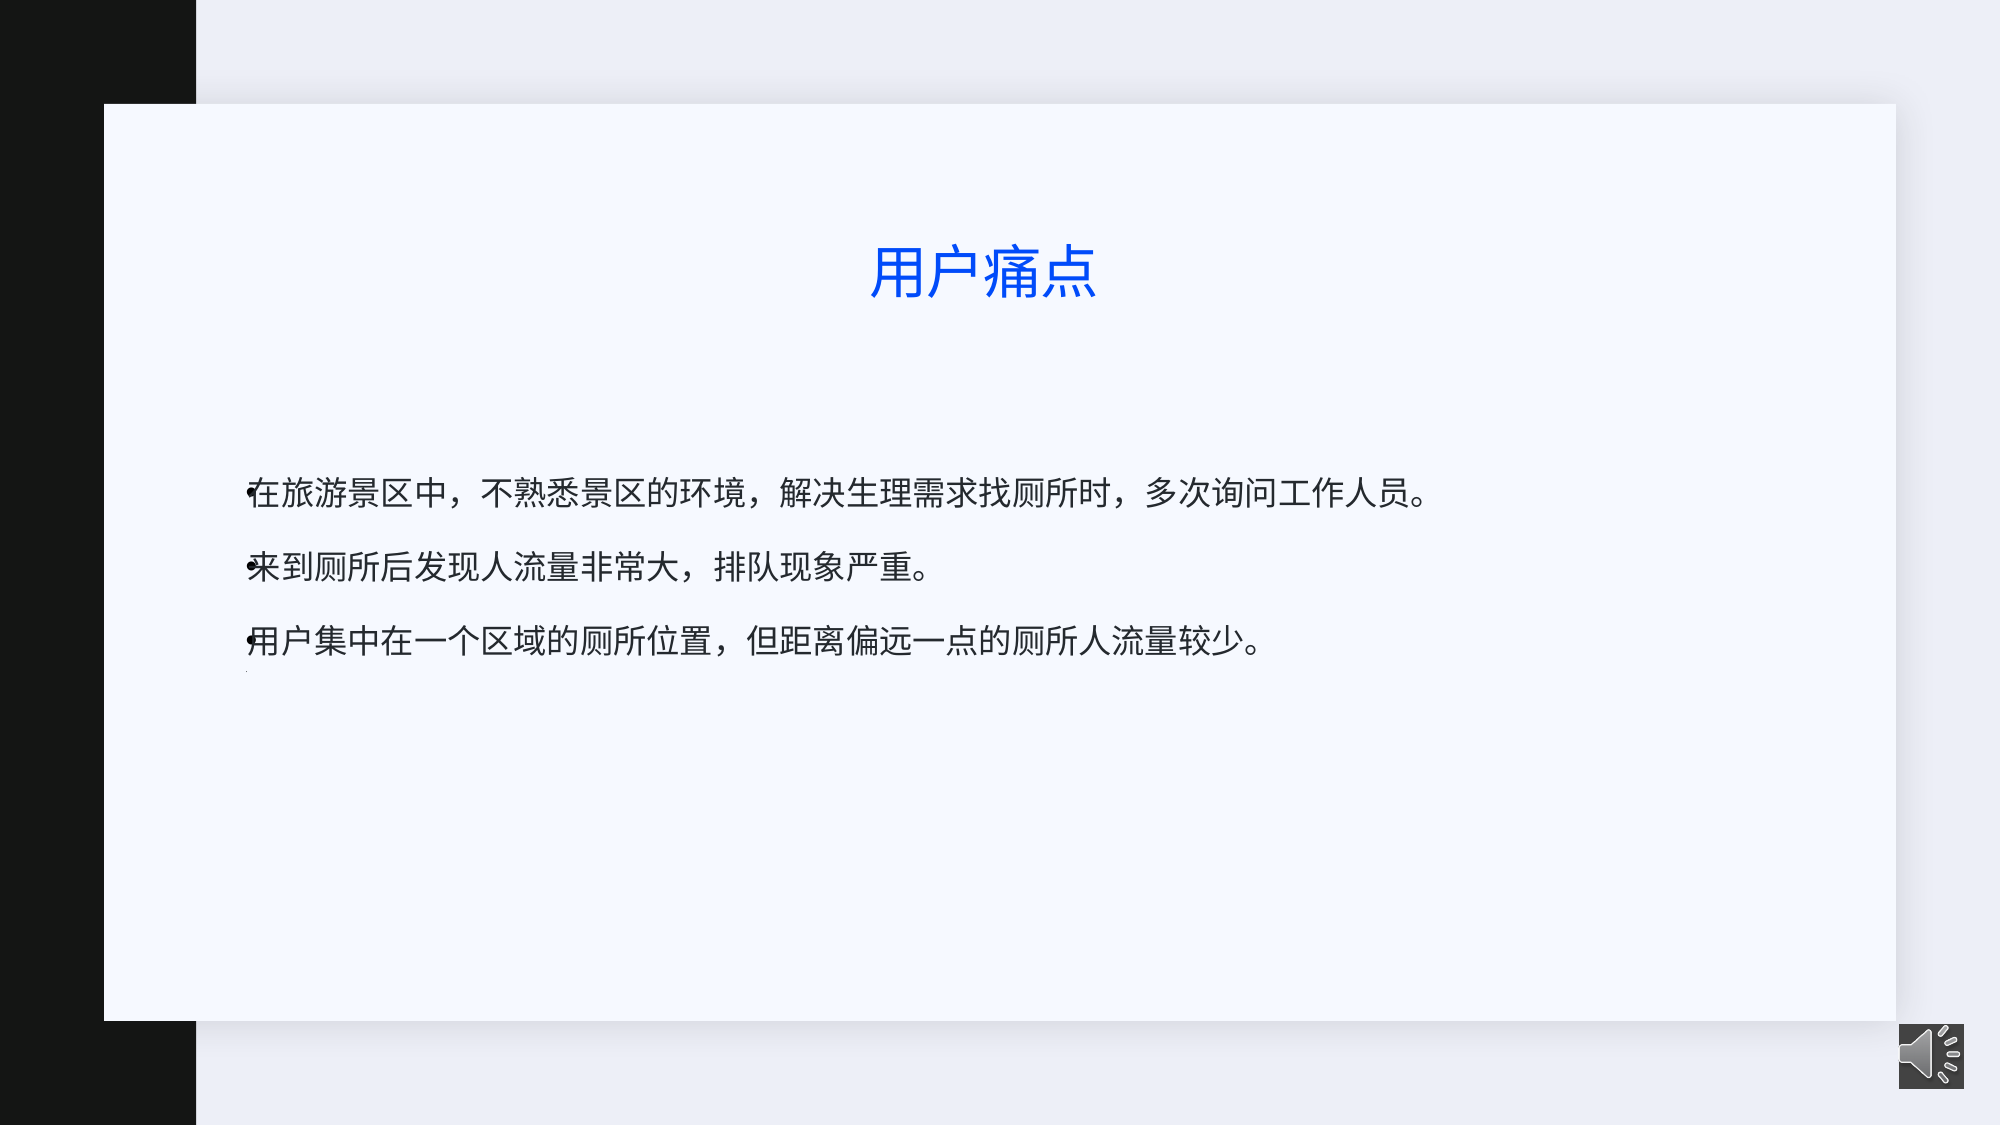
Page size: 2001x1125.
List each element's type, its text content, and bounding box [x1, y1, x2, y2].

picture [1897, 1022, 1966, 1091]
title 用户痛点 [854, 185, 1146, 363]
list 在旅游景区中，不熟悉景区的环境，解决生理需求找厕所时，多次询问工作人员。 来到厕所后发现人流量非常大，排队现象严重。 用户集中在一个区域的厕所位置，但距离偏远一点的厕所人流量较少。 . [245, 437, 1755, 688]
